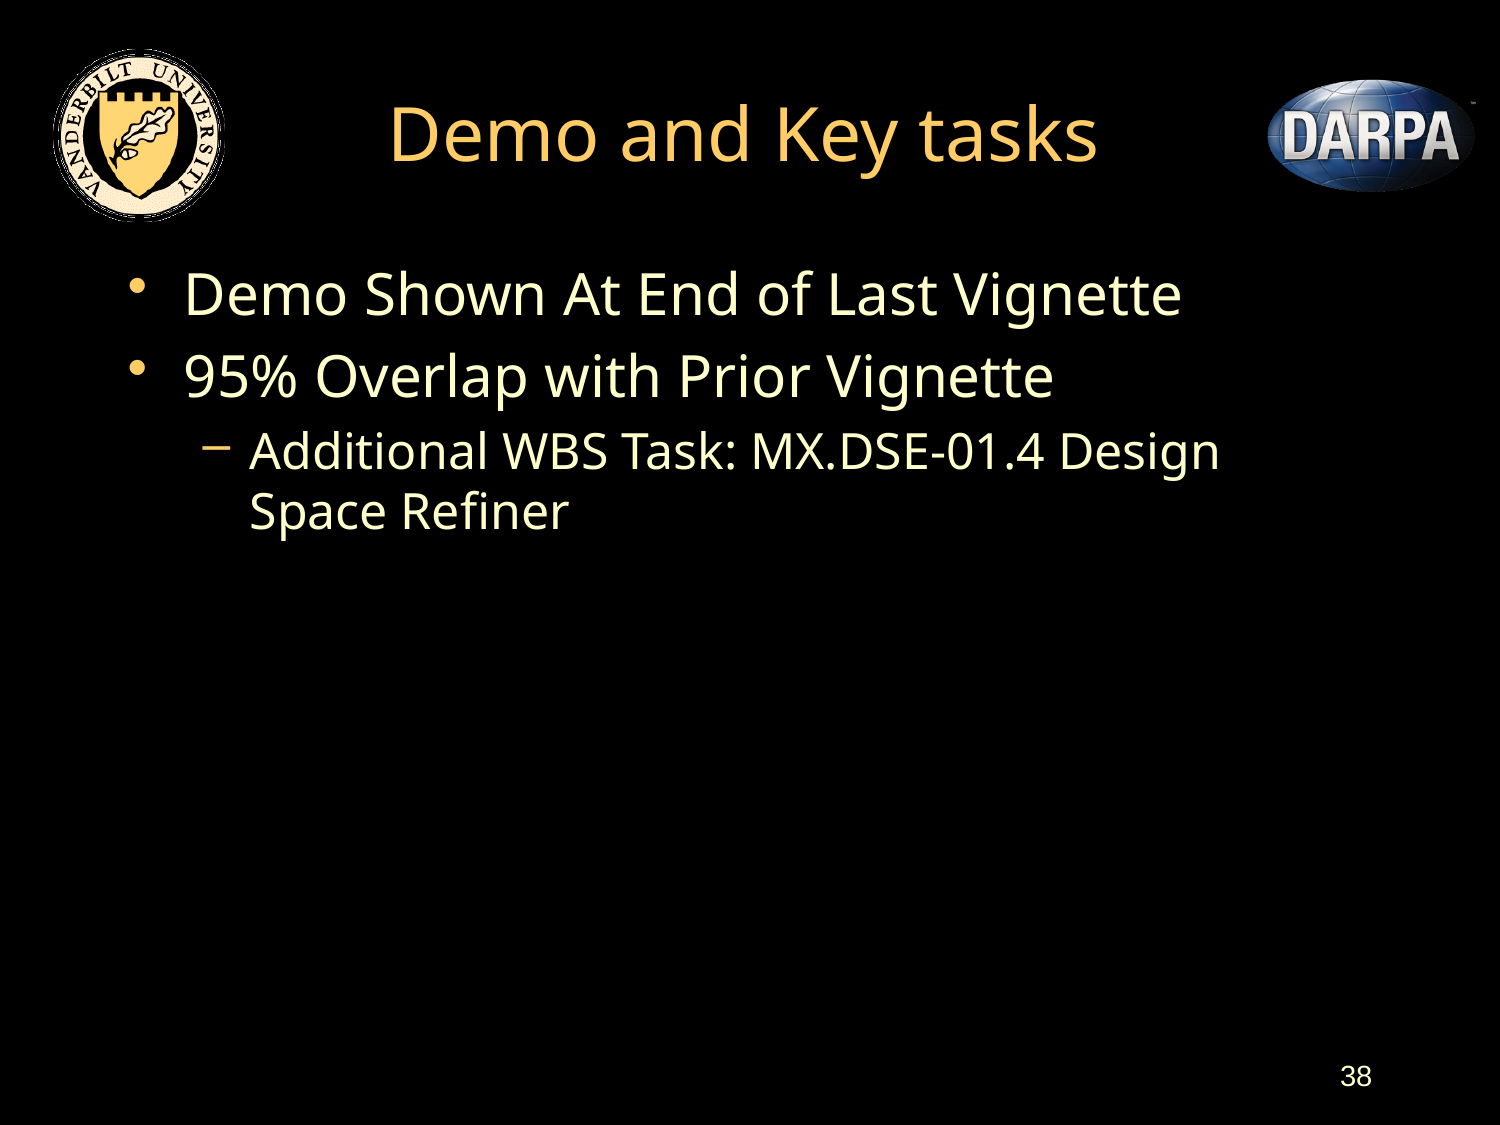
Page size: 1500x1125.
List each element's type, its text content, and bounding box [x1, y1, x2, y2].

picture [1264, 77, 1478, 194]
title Demo and Key tasks [224, 62, 1263, 201]
picture [53, 49, 225, 222]
list Demo Shown At End of Last Vignette 95% Overlap with Prior Vignette Additional WBS Task: MX.DSE-01.4 Design Space Refiner [112, 249, 1388, 1013]
slide_number 38 [1074, 1037, 1388, 1113]
